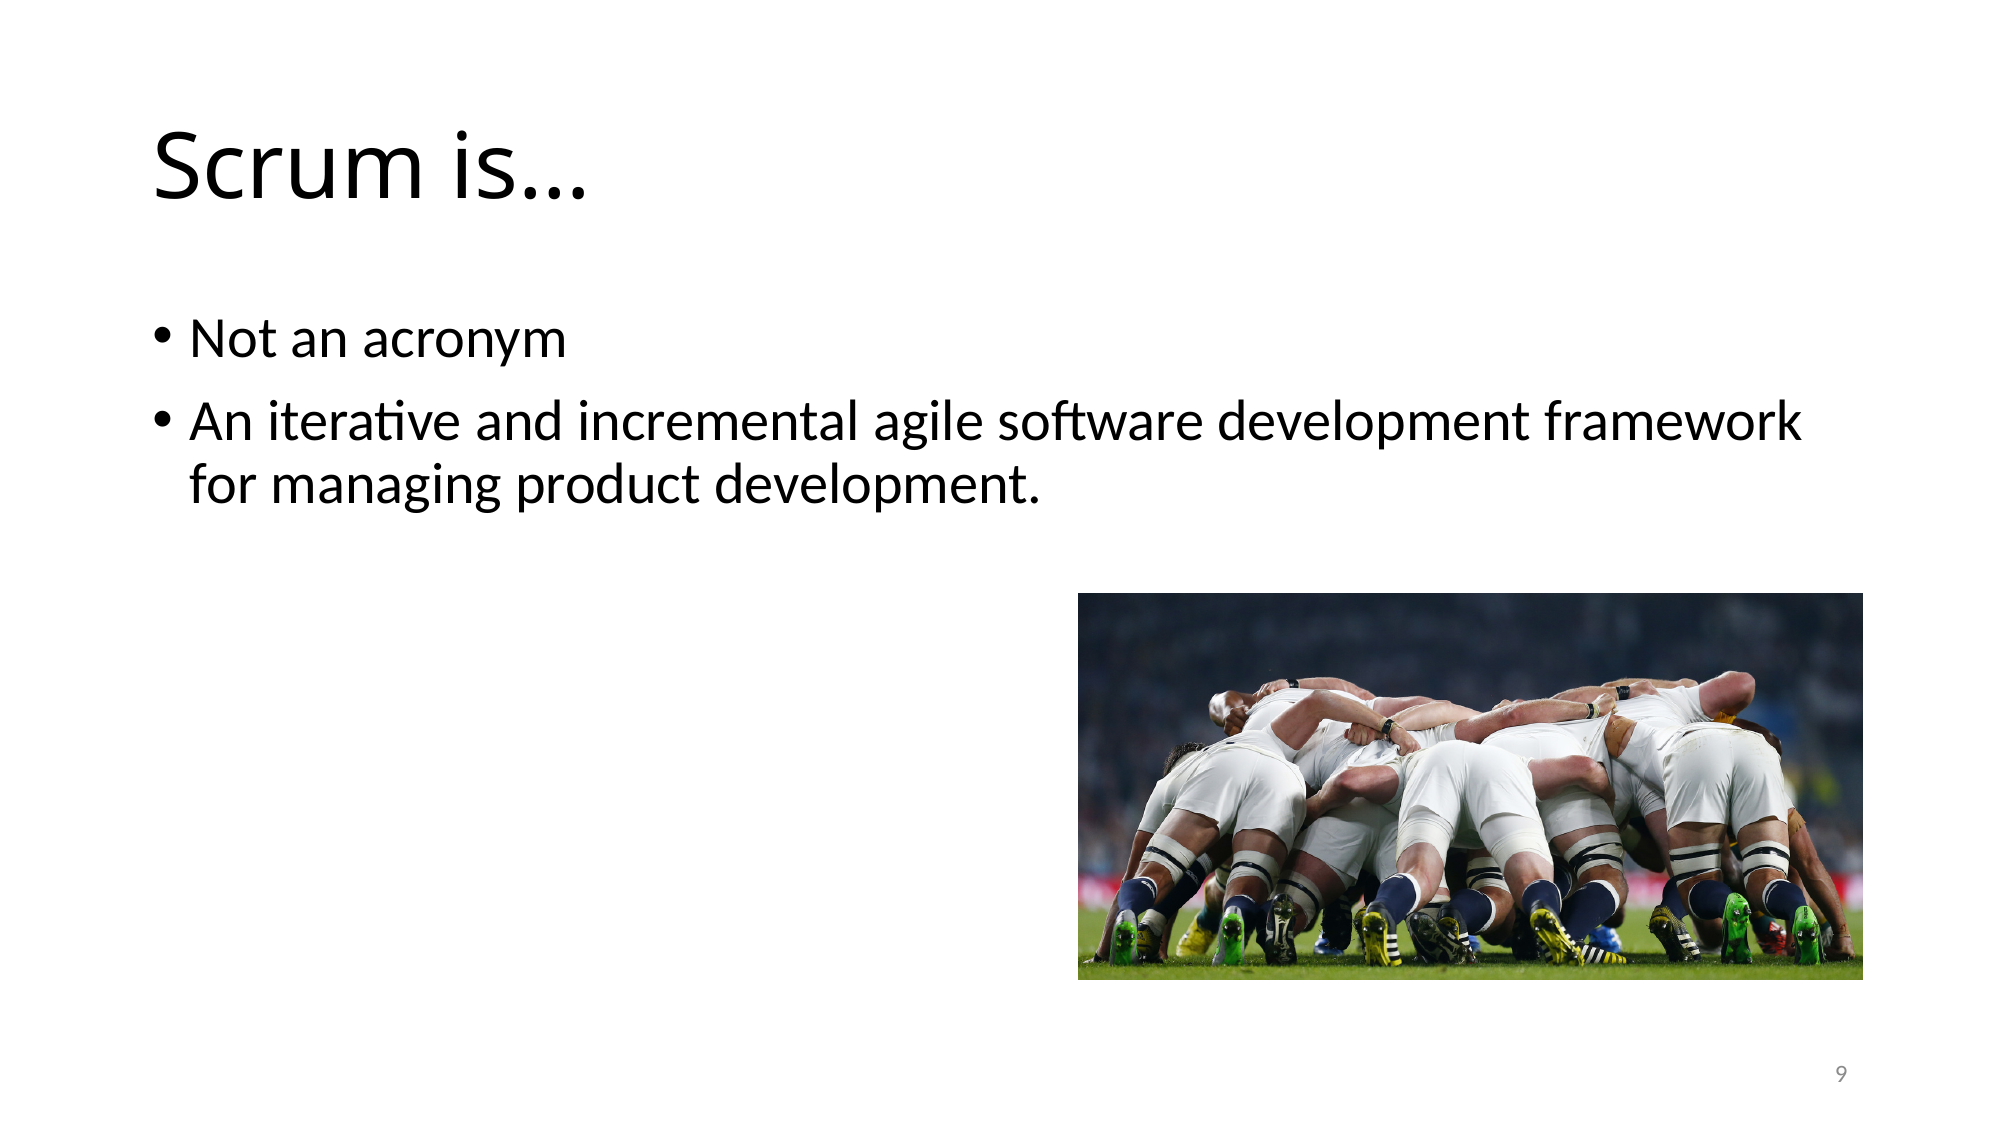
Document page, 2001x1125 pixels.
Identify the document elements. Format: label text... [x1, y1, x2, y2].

list Not an acronym An iterative and incremental agile software development framework for managing product development. [137, 299, 1863, 1014]
picture [1078, 593, 1863, 980]
slide_number 9 [1412, 1042, 1863, 1103]
title Scrum is… [137, 59, 1863, 278]
